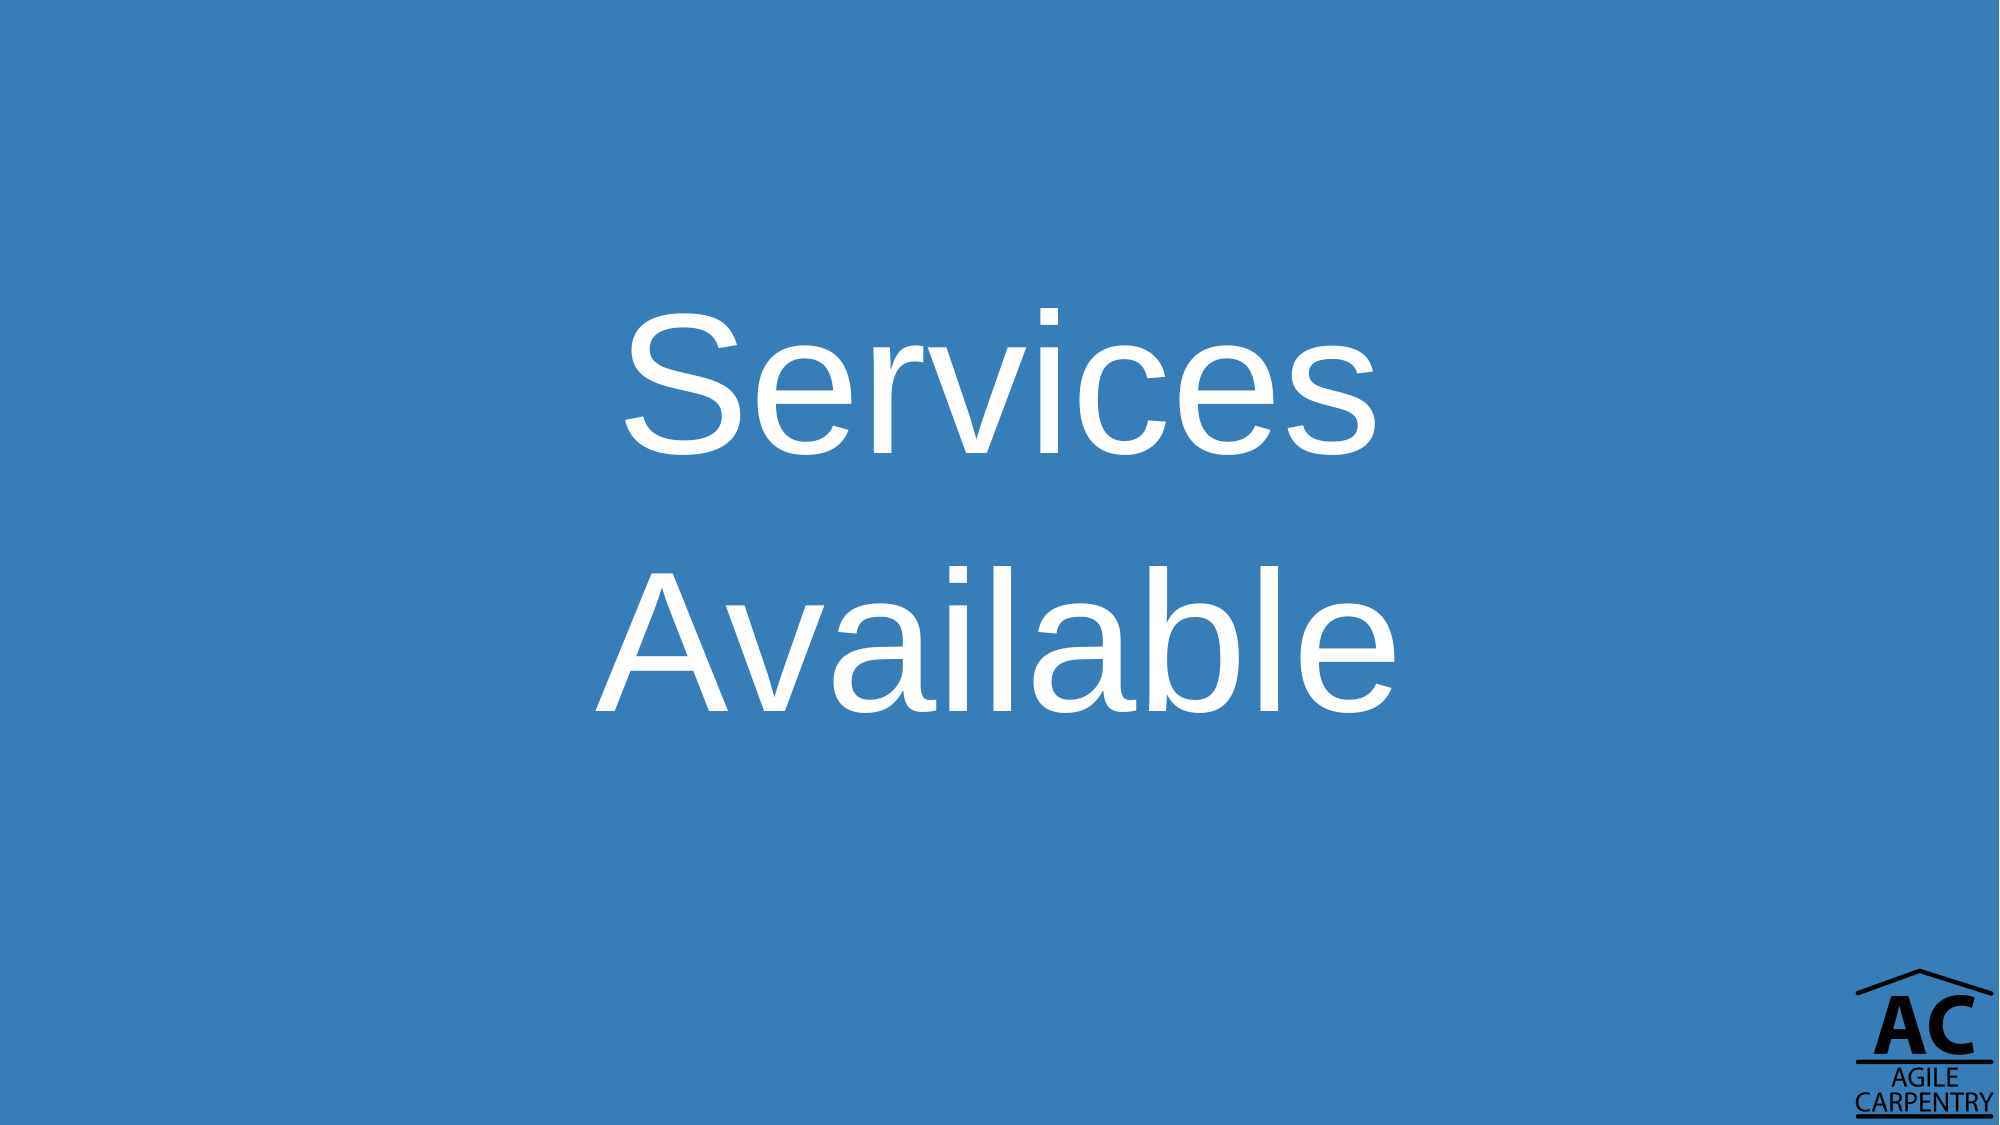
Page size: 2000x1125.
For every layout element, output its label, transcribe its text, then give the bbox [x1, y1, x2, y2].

list Services Available [0, 263, 2000, 750]
picture [1849, 968, 2000, 1119]
